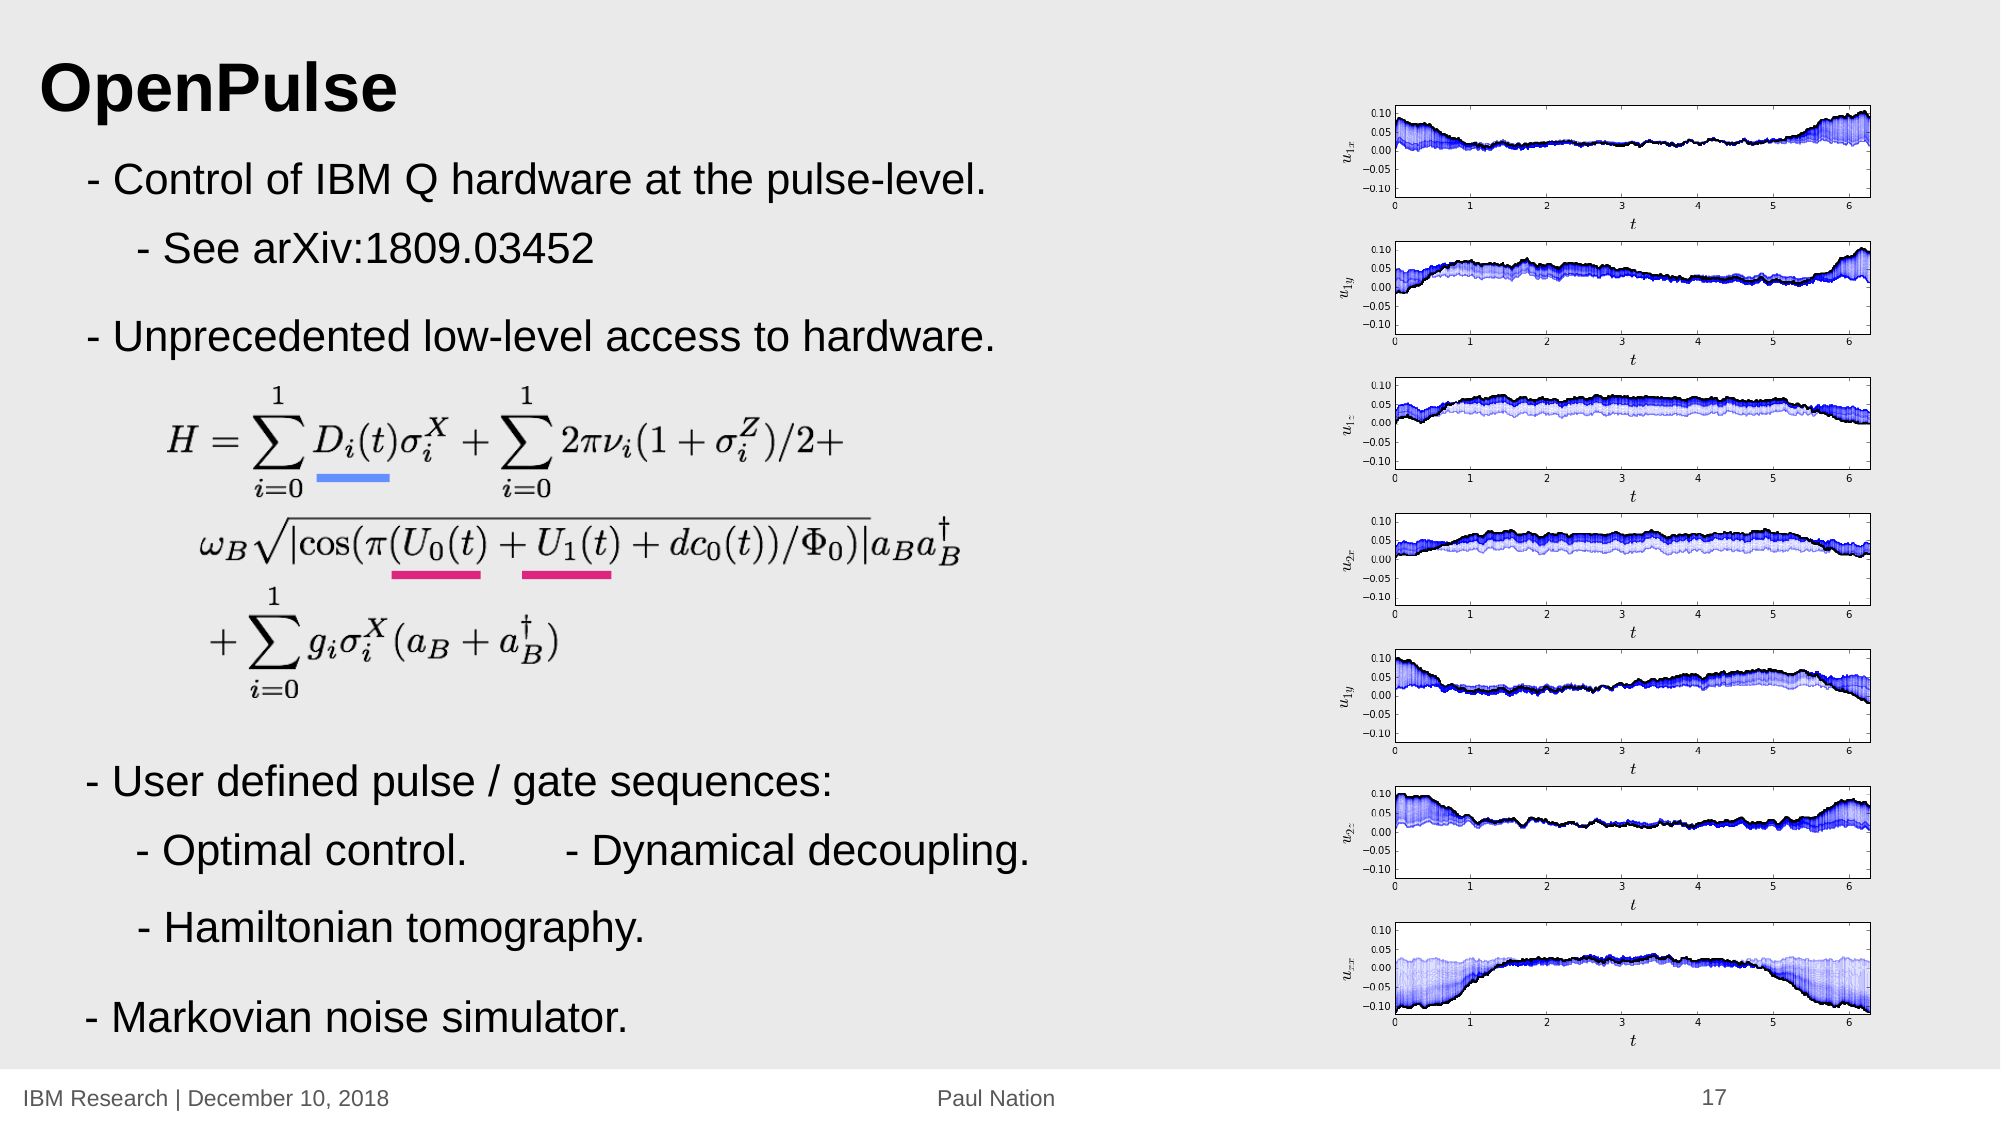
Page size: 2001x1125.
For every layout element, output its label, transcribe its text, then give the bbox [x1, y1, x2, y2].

text_box - Unprecedented low-level access to hardware. [80, 301, 1004, 366]
text_box - See arXiv:1809.03452 [130, 214, 602, 279]
text_box - Dynamical decoupling. [559, 815, 1038, 880]
text_box - Markovian noise simulator. [78, 982, 636, 1047]
picture [1332, 98, 1876, 1056]
text_box - Control of IBM Q hardware at the pulse-level. [80, 145, 995, 210]
text_box - Hamiltonian tomography. [130, 893, 653, 958]
picture [167, 386, 960, 698]
text_box - Optimal control. [129, 815, 475, 880]
text_box 17 [1656, 1076, 1773, 1116]
text_box OpenPulse [33, 36, 405, 131]
text_box - User defined pulse / gate sequences: [79, 746, 841, 811]
